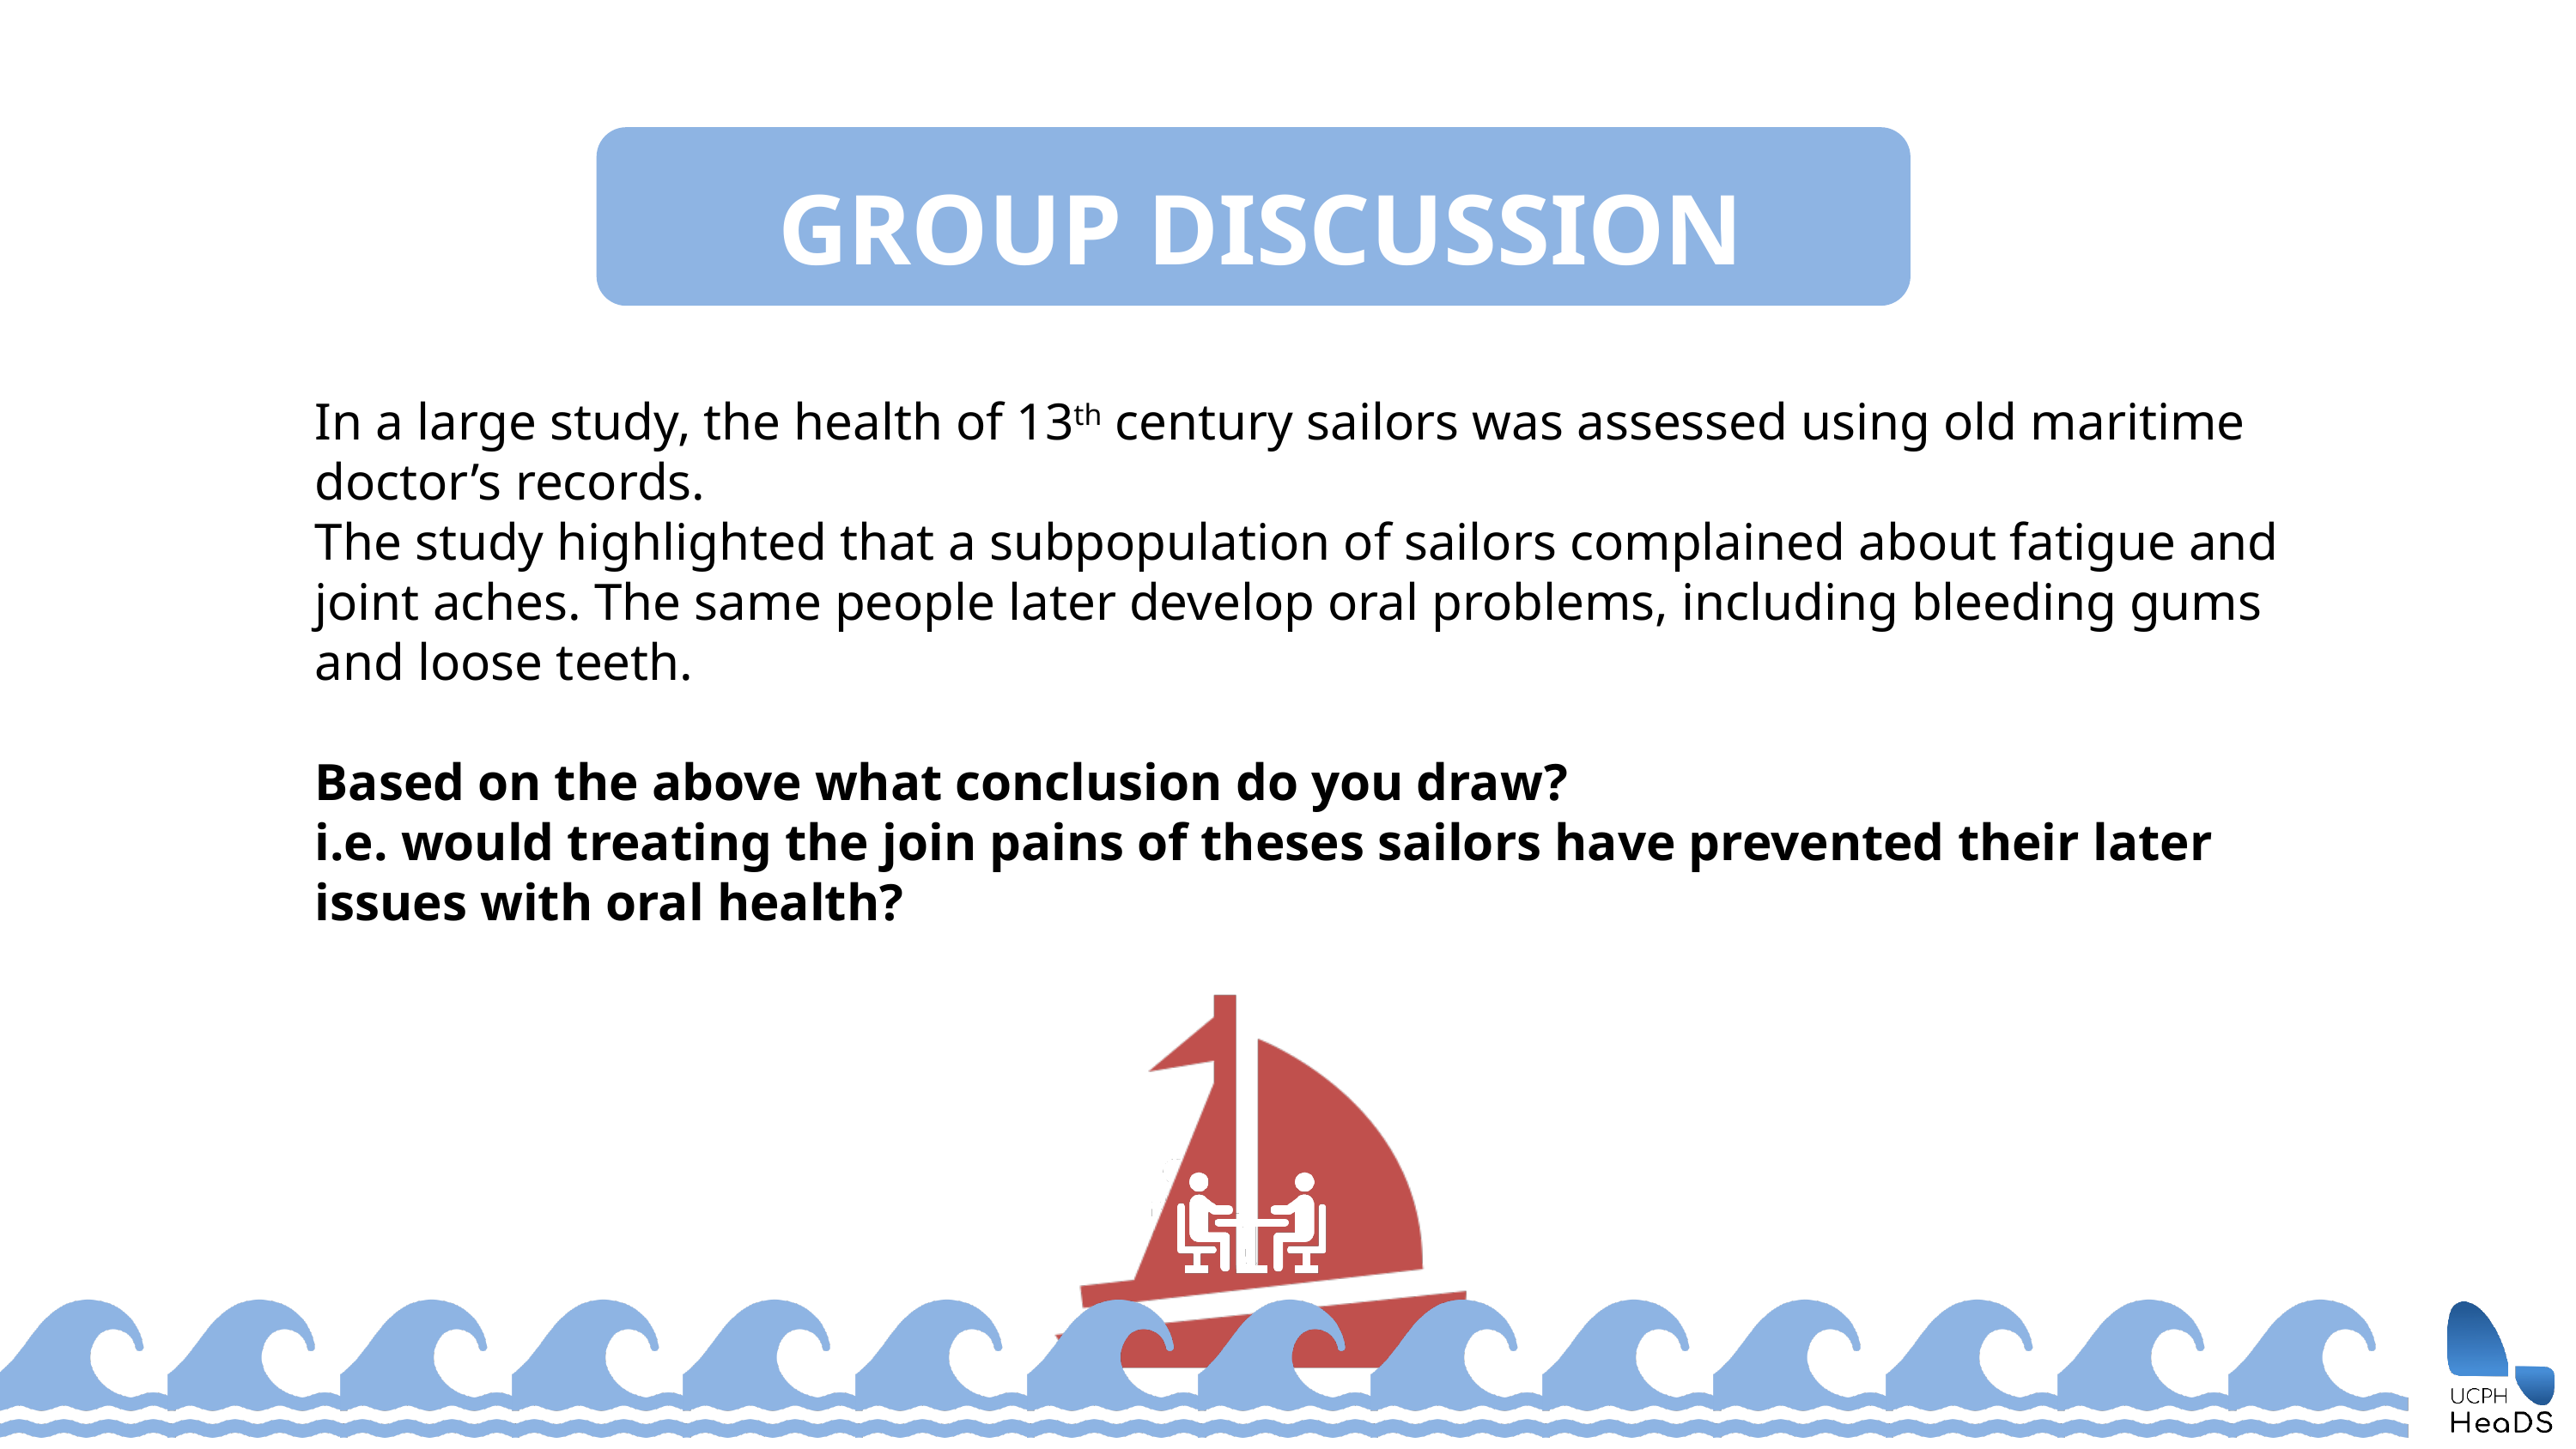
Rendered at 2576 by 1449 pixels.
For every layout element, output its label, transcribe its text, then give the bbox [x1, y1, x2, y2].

text_box [597, 125, 1910, 144]
picture [998, 919, 1525, 1317]
text_box In a large study, the health of 13th century sailors was assessed using old maritime doctor’s records. The study highlighted that a subpopulation of sailors complained about fatigue and joint aches. The same people later develop oral problems, including bleeding gums and loose teeth. Based on the above what conclusion do you draw? i.e. would treating the join pains of theses sailors have prevented their later issues with oral health? [301, 383, 2320, 937]
picture [2446, 1301, 2555, 1433]
text_box GROUP DISCUSSION [542, 144, 1980, 285]
text_box [596, 285, 1911, 308]
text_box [0, 1260, 2427, 1449]
